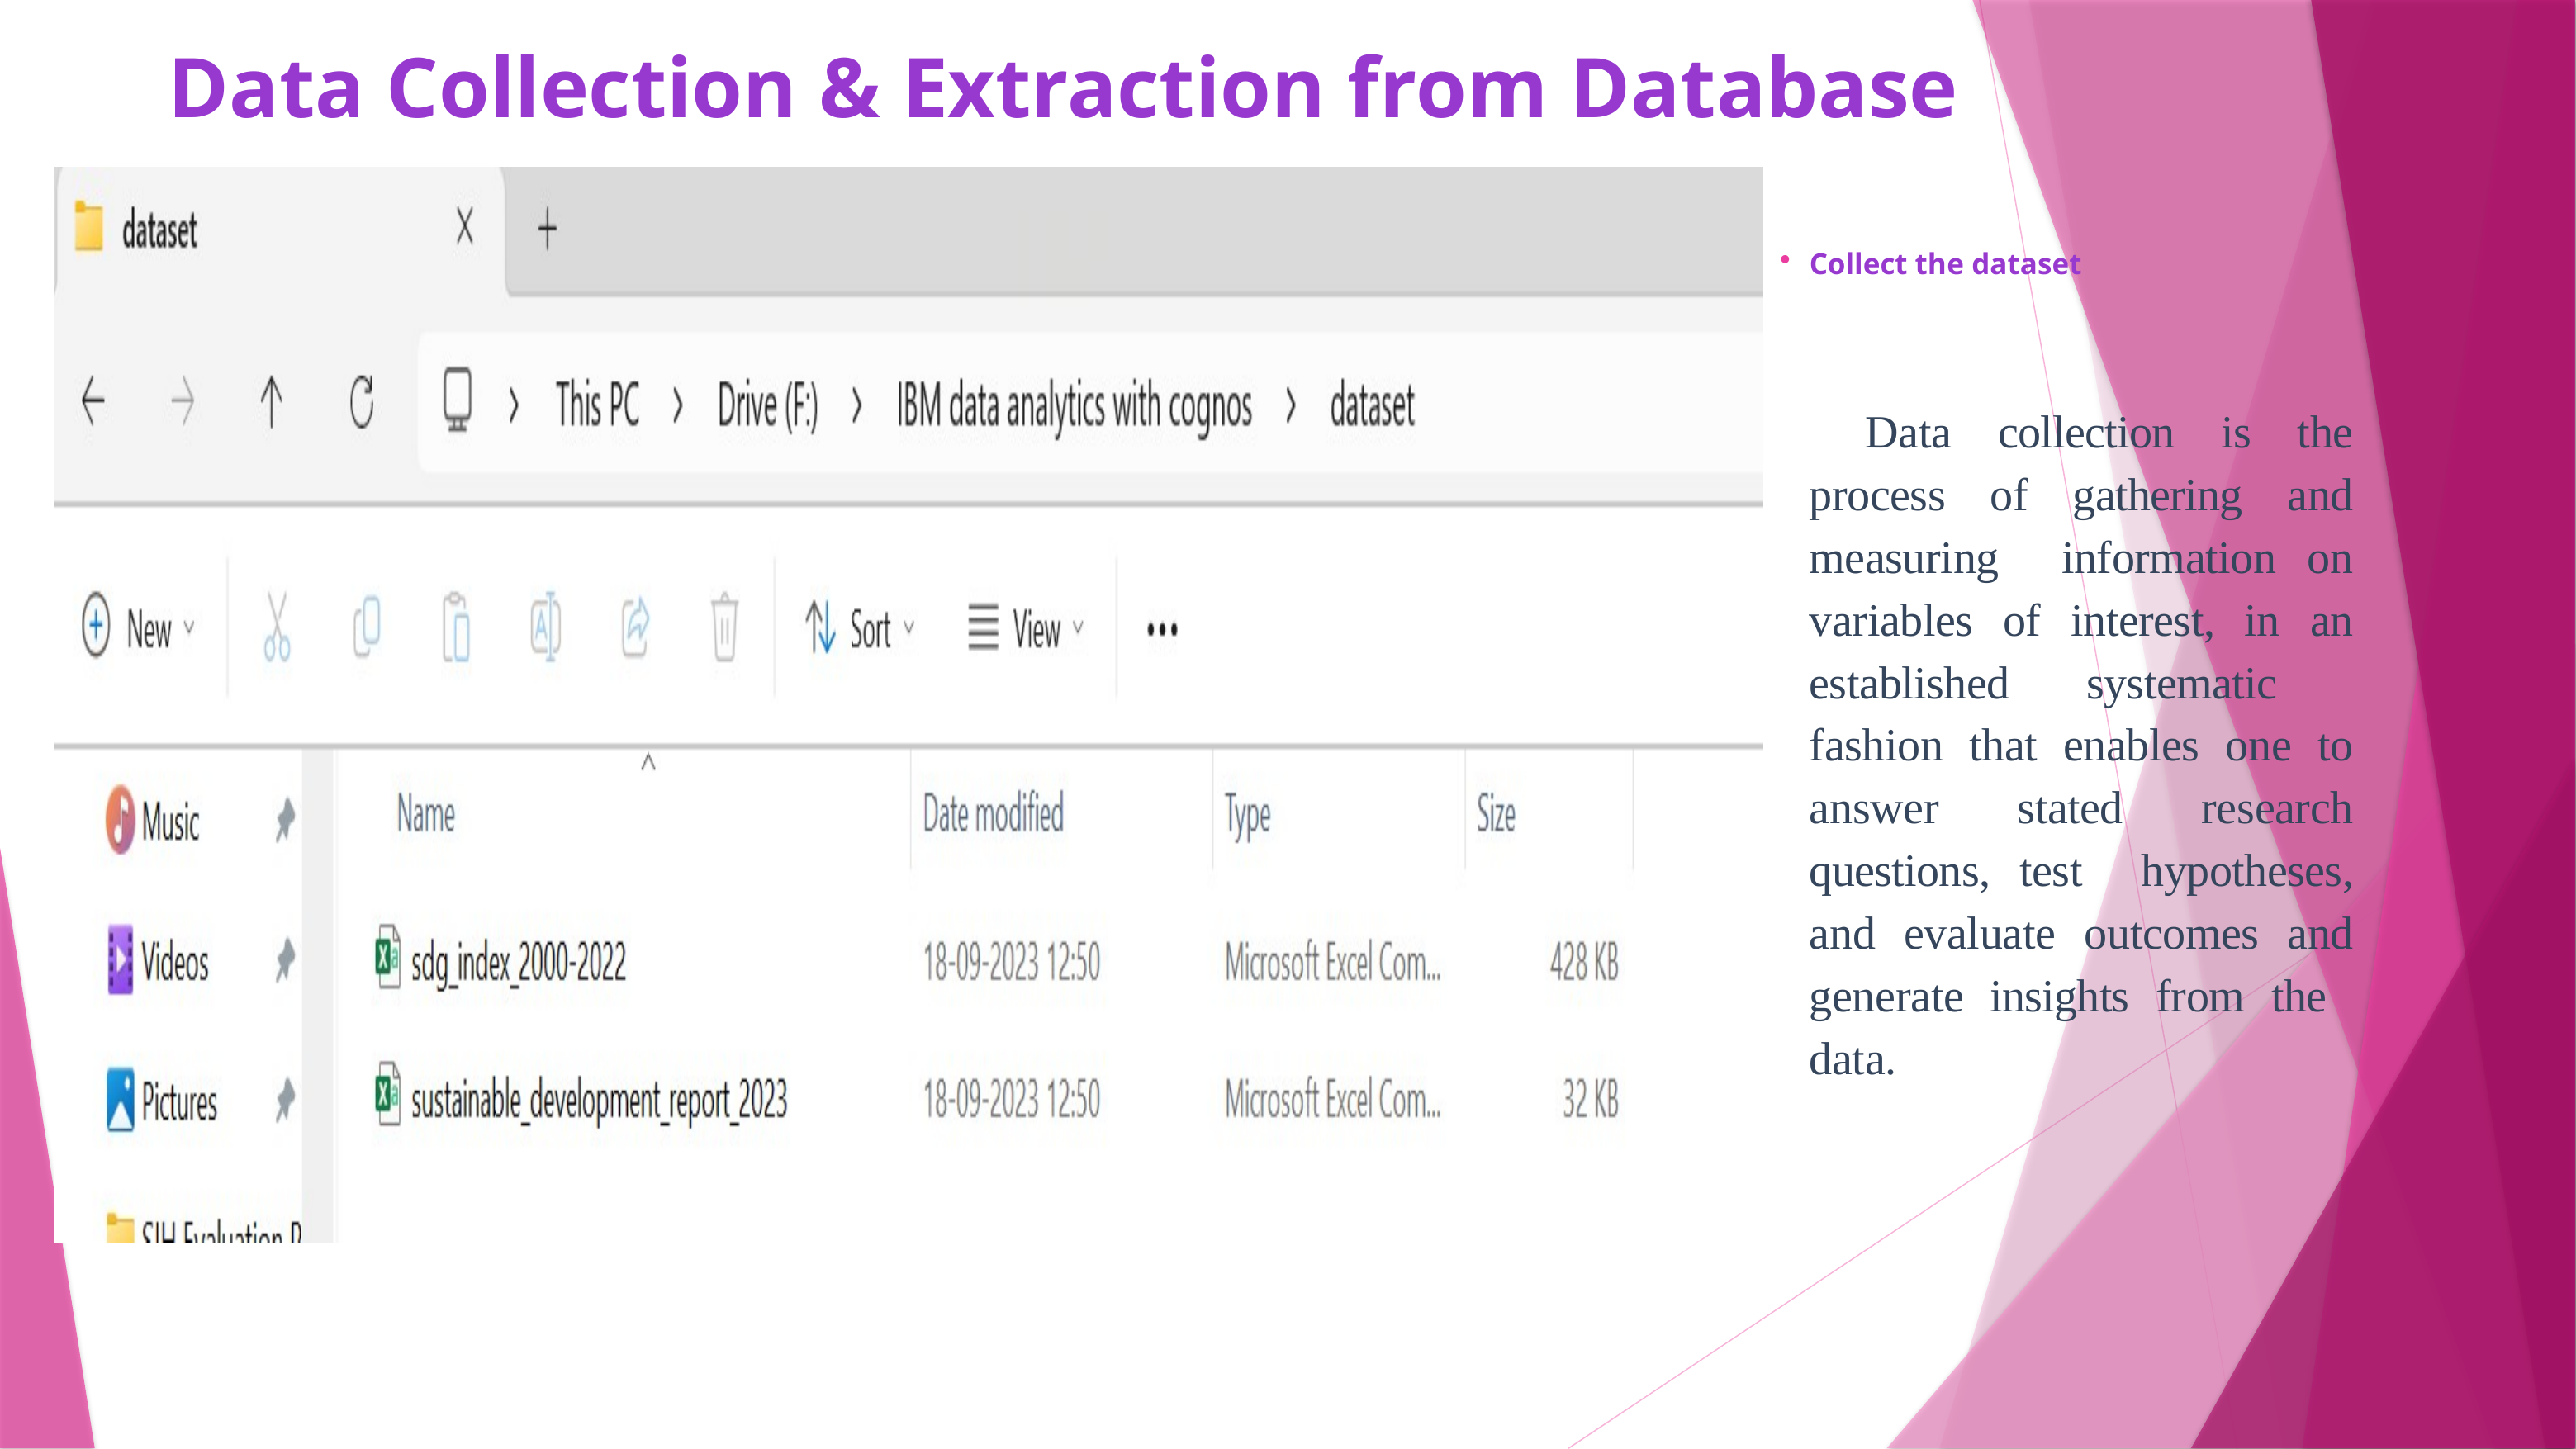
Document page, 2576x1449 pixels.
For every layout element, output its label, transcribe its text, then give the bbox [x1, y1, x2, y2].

picture [54, 166, 1763, 1244]
title Data Collection & Extraction from Database [0, 22, 2127, 140]
list Collect the dataset Data collection is the process of gathering and measuring information on variables of interest, in an established systematic fashion that enables one to answer stated research questions, test hypotheses, and evaluate outcomes and generate insights from the data. [1765, 239, 2367, 1106]
